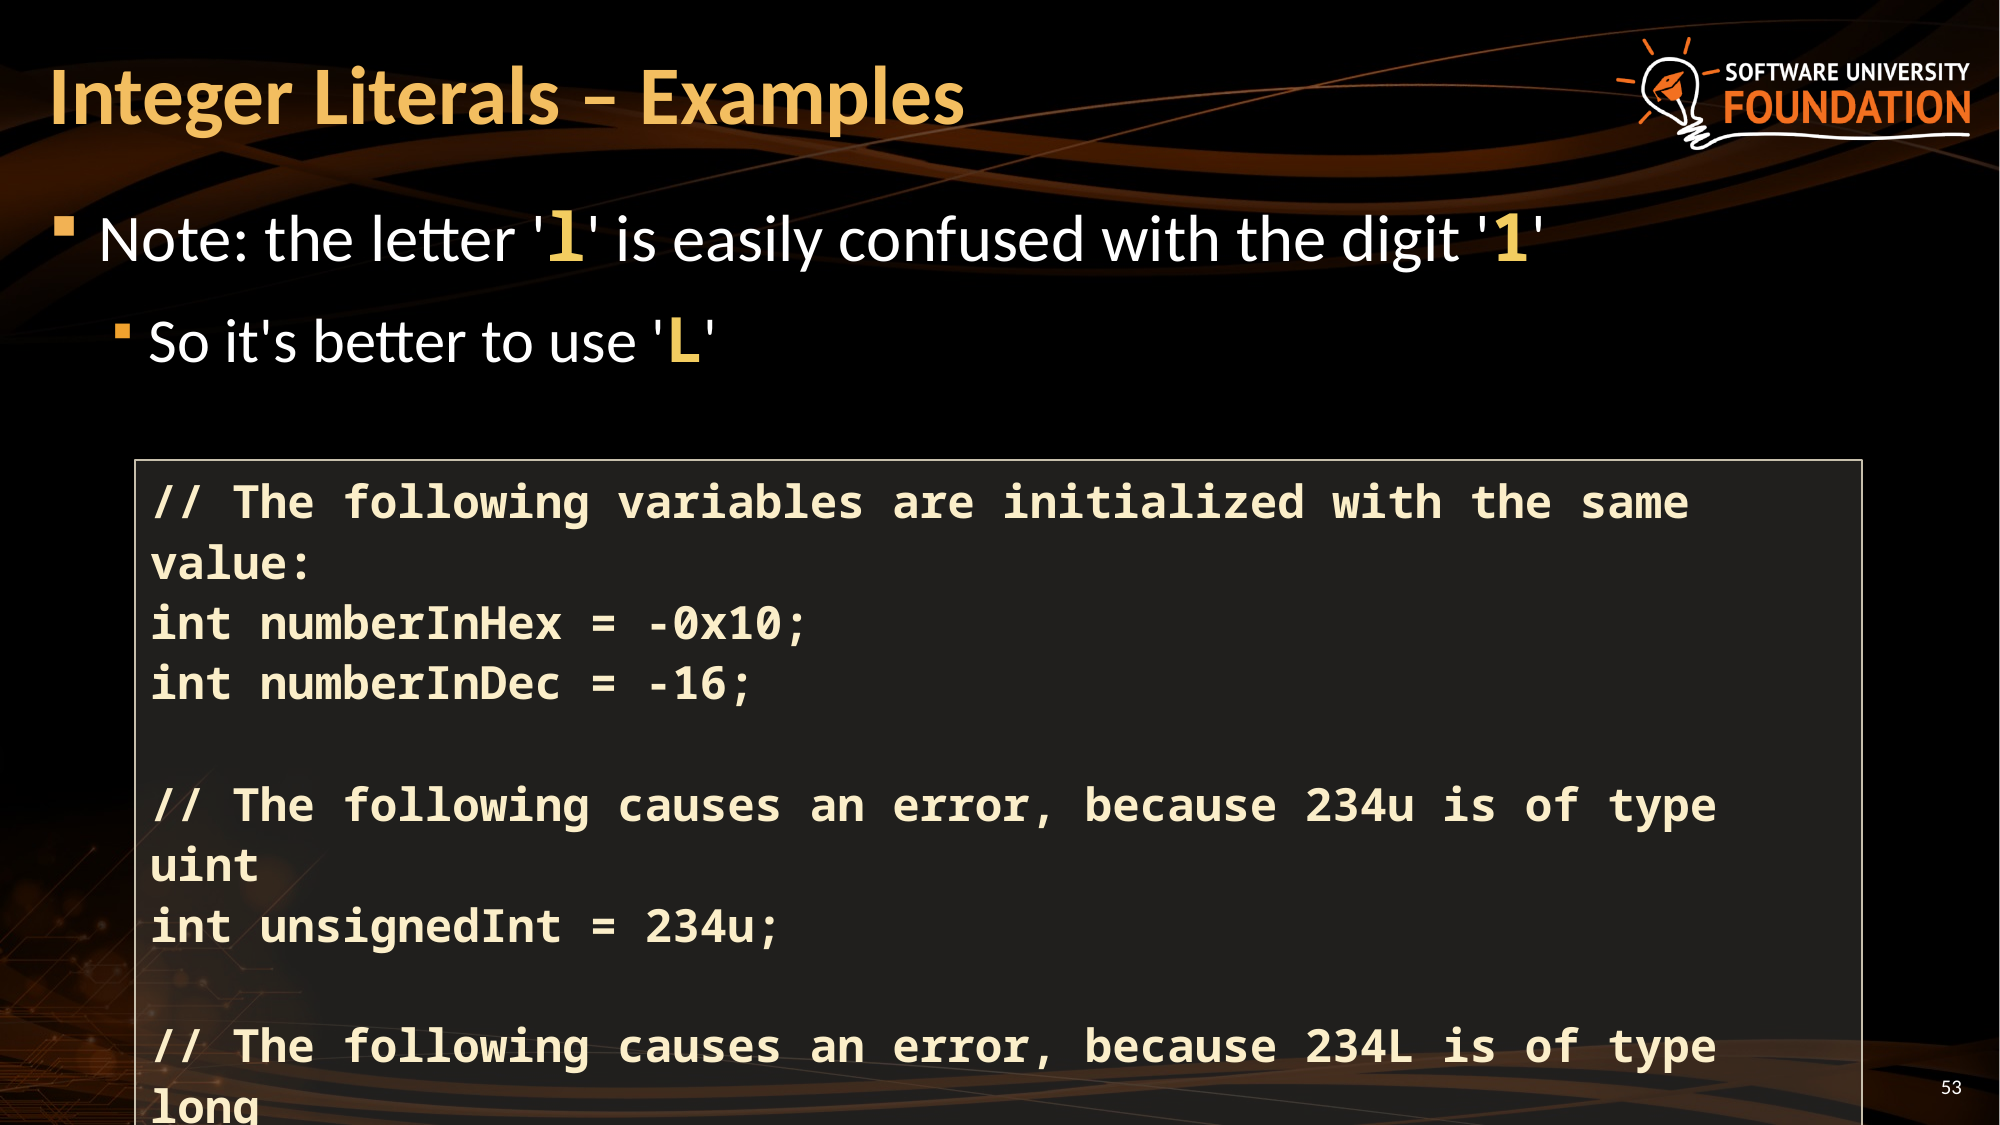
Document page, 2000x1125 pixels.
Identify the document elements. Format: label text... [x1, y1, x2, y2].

title Integer Literals – Examples [30, 6, 1602, 189]
list Note: the letter 'l' is easily confused with the digit '1' So it's better to use 'L' [31, 188, 1968, 1103]
picture [0, 0, 2000, 1125]
text_box // The following variables are initialized with the same value: int numberInHex = -0x10; int numberInDec = -16; // The following causes an error, because 234u is of type uint int unsignedInt = 234u; // The following causes an error, because 234L is of type long int longInt = 234L; [135, 459, 1863, 1125]
